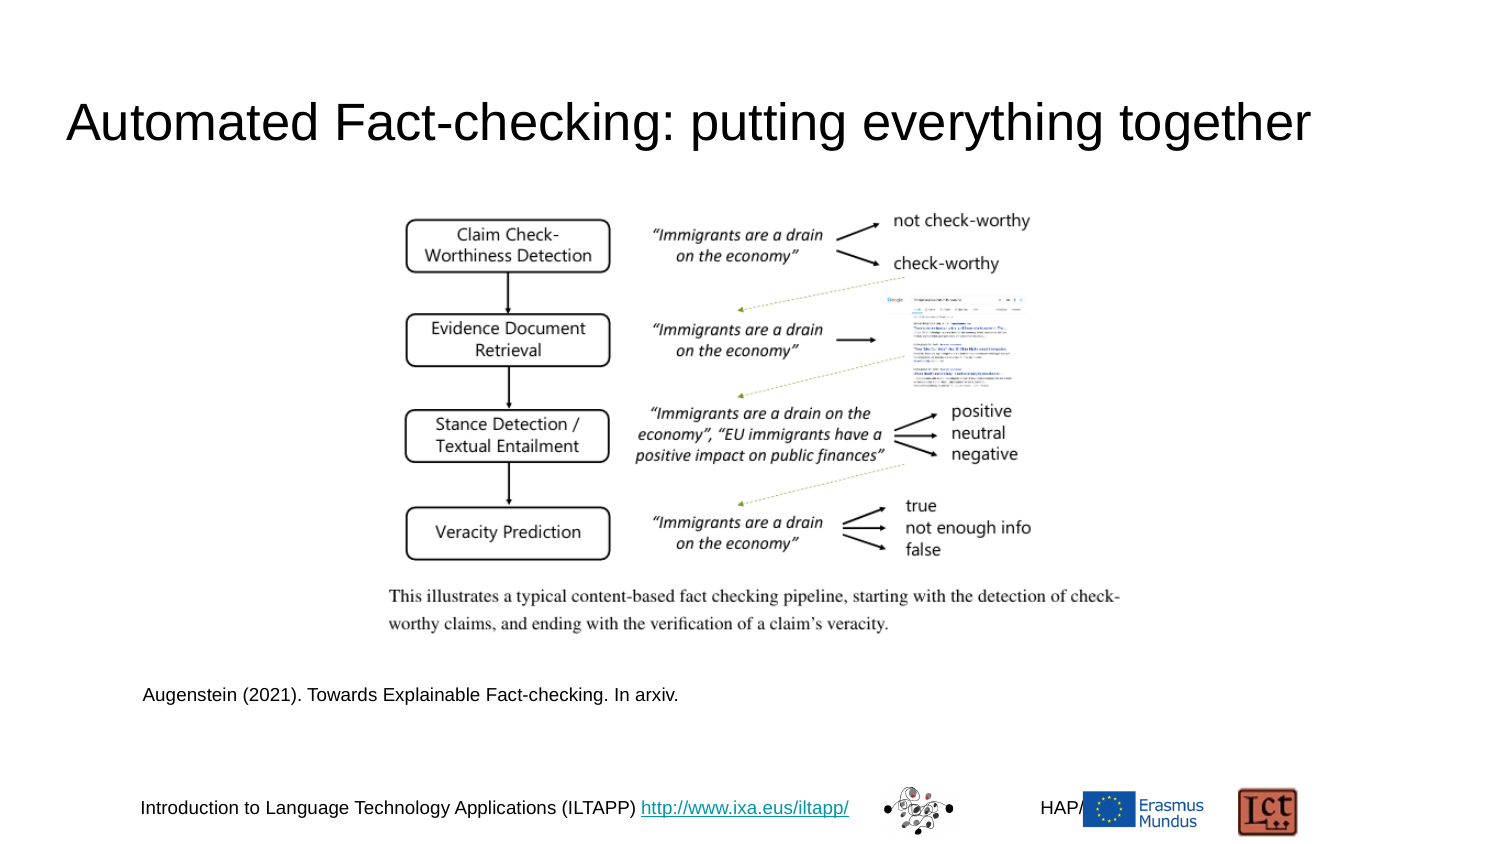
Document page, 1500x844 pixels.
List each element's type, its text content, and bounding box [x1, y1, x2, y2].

picture [1238, 787, 1298, 837]
picture [387, 191, 1124, 647]
picture [882, 787, 954, 837]
title Automated Fact-checking: putting everything together [51, 72, 1449, 167]
picture [1078, 786, 1215, 840]
text_box Augenstein (2021). Towards Explainable Fact-checking. In arxiv. [127, 671, 1023, 717]
